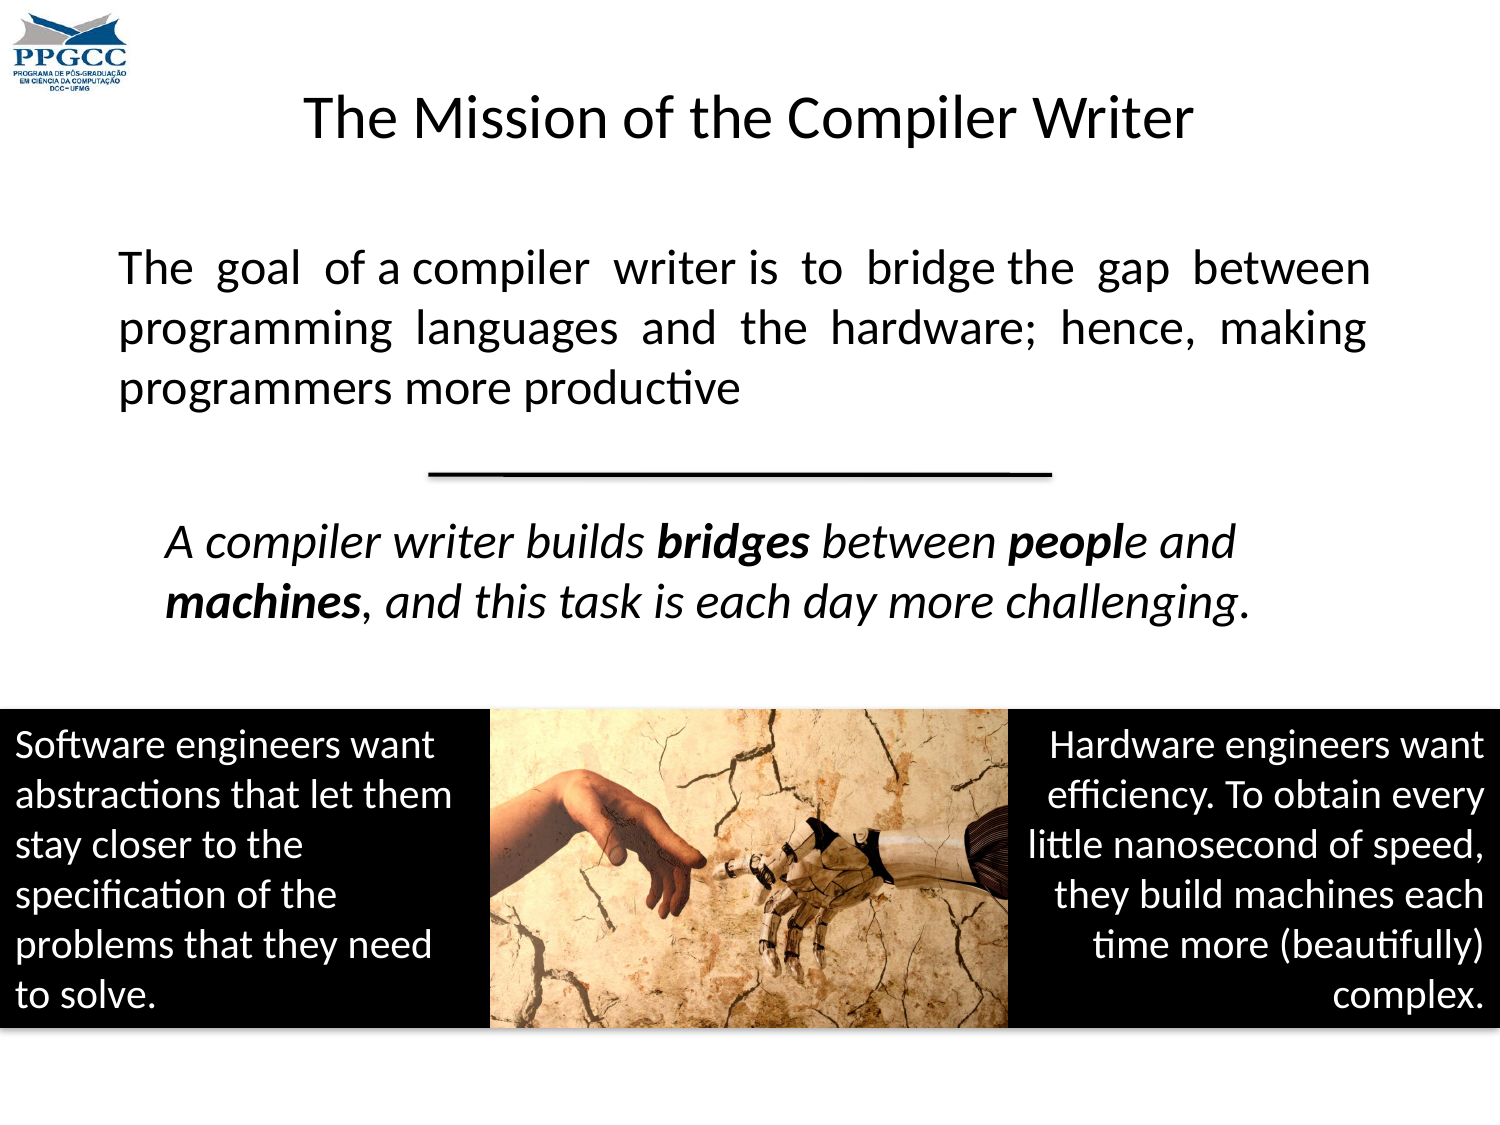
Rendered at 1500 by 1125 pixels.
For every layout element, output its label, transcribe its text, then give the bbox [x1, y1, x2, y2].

text_box A compiler writer builds bridges between people and machines, and this task is each day more challenging. [150, 500, 1330, 636]
text_box Software engineers want abstractions that let them stay closer to the specification of the problems that they need to solve. [0, 709, 488, 1025]
picture [490, 709, 1008, 1028]
picture [9, 9, 130, 94]
text_box Hardware engineers want efficiency. To obtain every little nanosecond of speed, they build machines each time more (beautifully) complex. [1009, 709, 1500, 1025]
title The Mission of the Compiler Writer [75, 45, 1425, 183]
text_box The goal of a compiler writer is to bridge the gap between programming languages and the hardware; hence, making programmers more productive [104, 226, 1396, 422]
